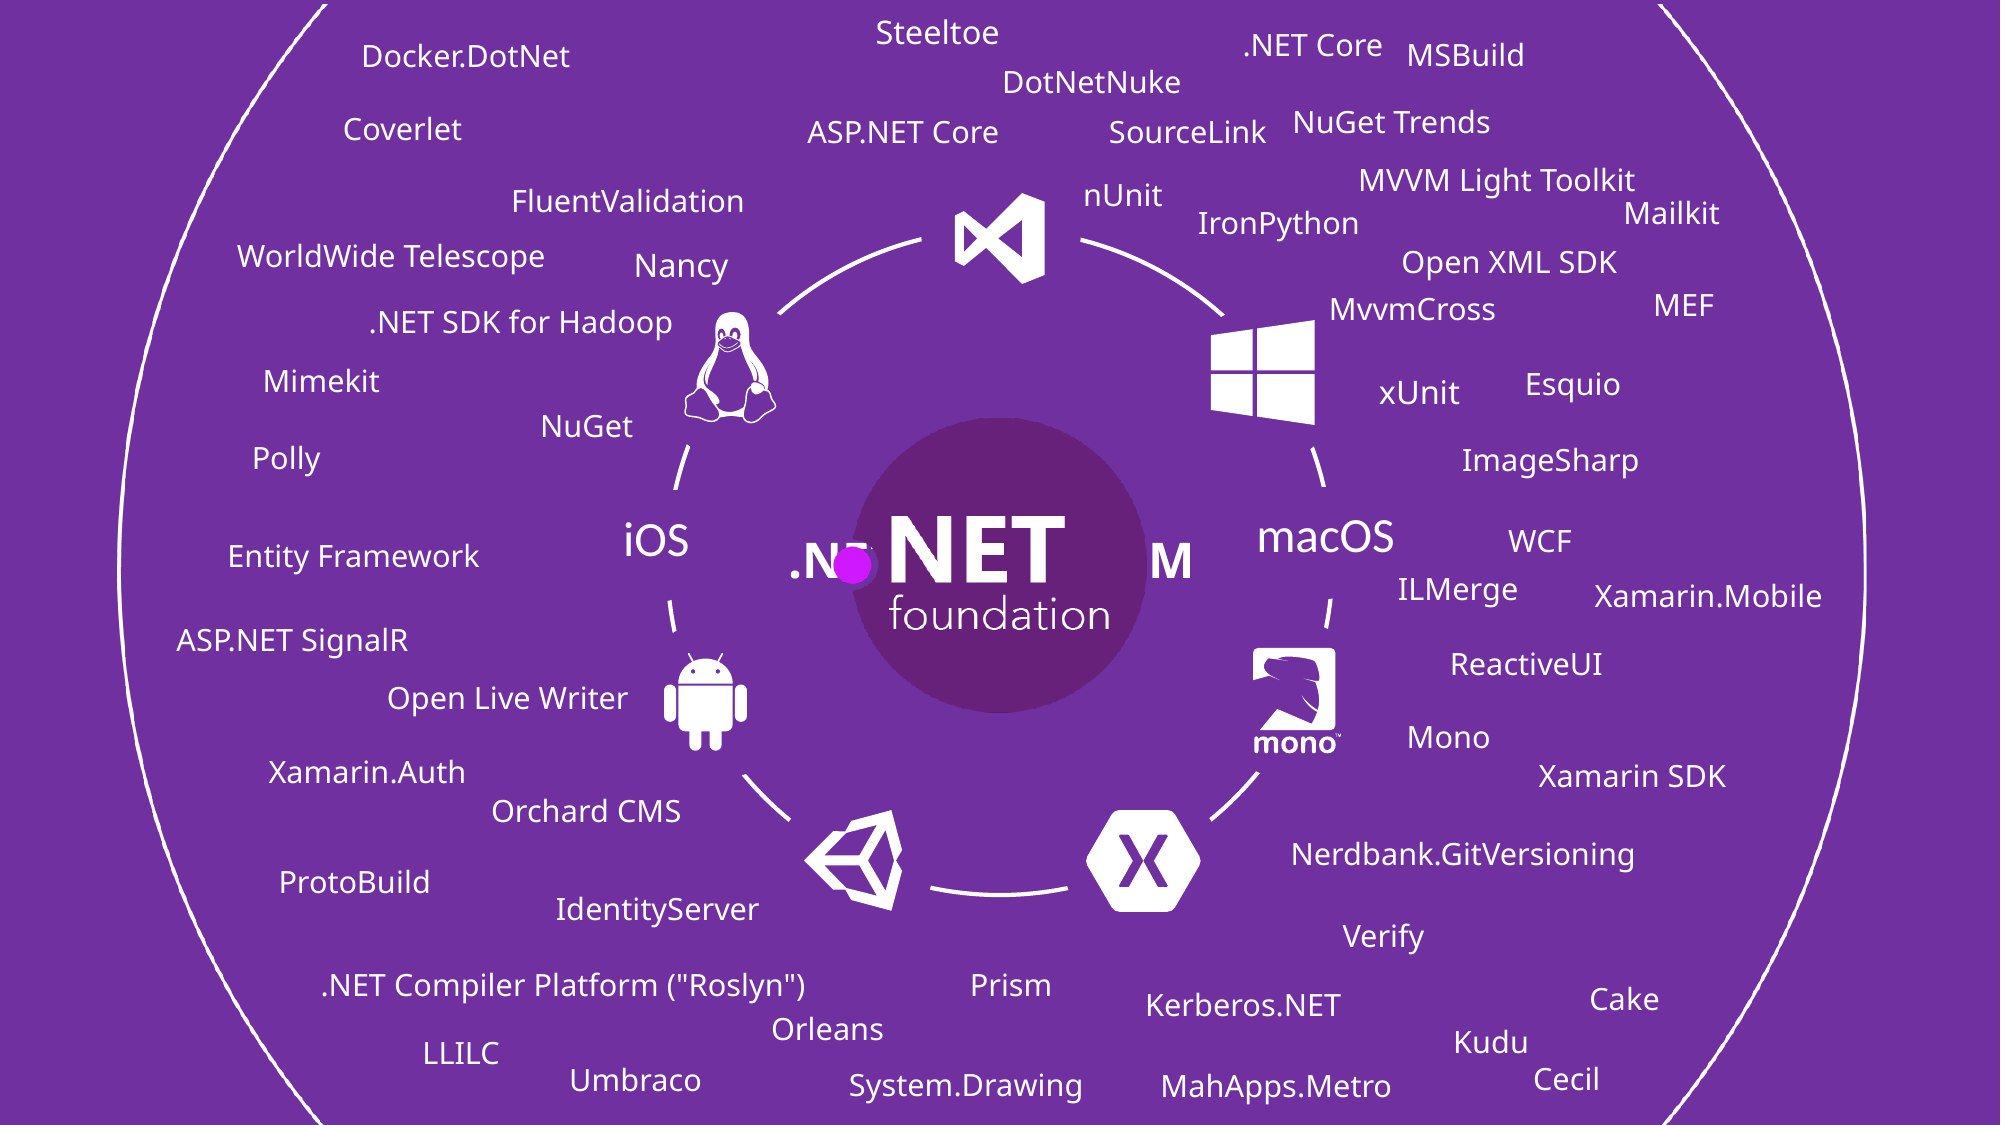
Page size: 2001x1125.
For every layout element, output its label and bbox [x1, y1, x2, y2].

text_box [592, 489, 731, 603]
text_box [116, 3, 1867, 1125]
